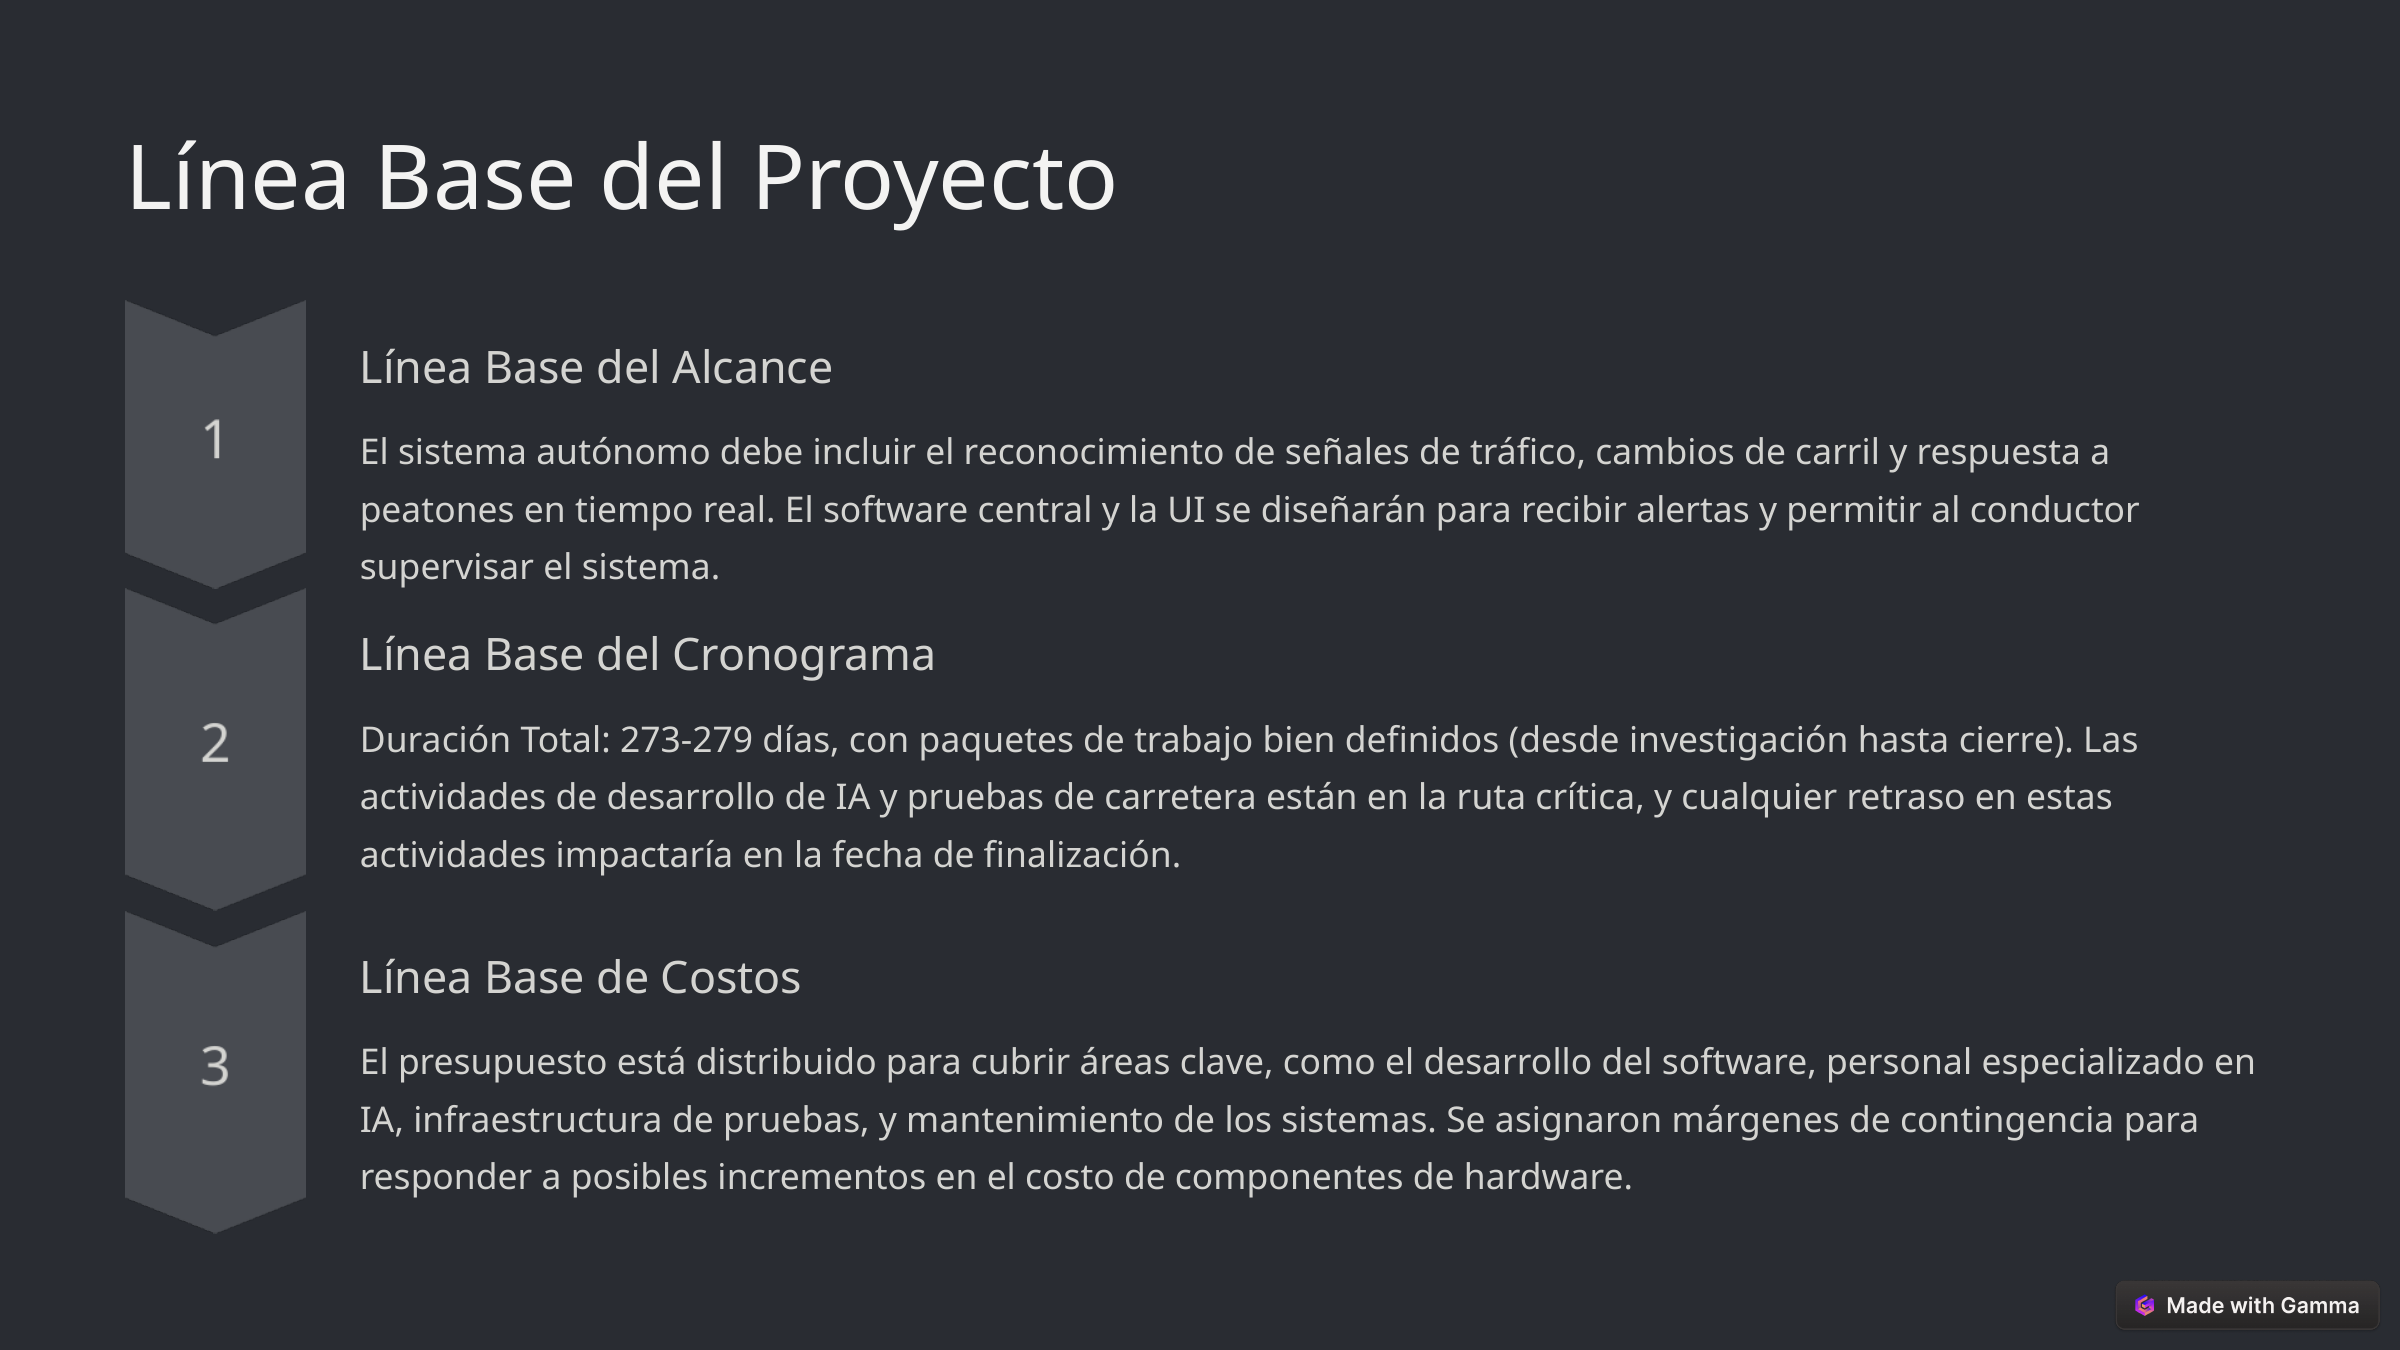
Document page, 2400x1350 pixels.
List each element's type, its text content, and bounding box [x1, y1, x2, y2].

text_box Línea Base del Proyecto [125, 116, 1108, 229]
text_box Duración Total: 273-279 días, con paquetes de trabajo bien definidos (desde investigación hasta cierre). Las actividades de desarrollo de IA y pruebas de carretera están en la ruta crítica, y cualquier retraso en estas actividades impactaría en la fecha de finalización. [359, 702, 2274, 876]
picture [2106, 1271, 2389, 1339]
text_box El presupuesto está distribuido para cubrir áreas clave, como el desarrollo del software, personal especializado en IA, infraestructura de pruebas, y mantenimiento de los sistemas. Se asignaron márgenes de contingencia para responder a posibles incrementos en el costo de componentes de hardware. [359, 1024, 2274, 1198]
text_box Línea Base del Alcance [359, 336, 833, 393]
picture [125, 300, 306, 1234]
text_box El sistema autónomo debe incluir el reconocimiento de señales de tráfico, cambios de carril y respuesta a peatones en tiempo real. El software central y la UI se diseñarán para recibir alertas y permitir al conductor supervisar el sistema. [359, 414, 2274, 530]
text_box Línea Base de Costos [359, 947, 810, 1004]
text_box Línea Base del Cronograma [359, 624, 921, 681]
